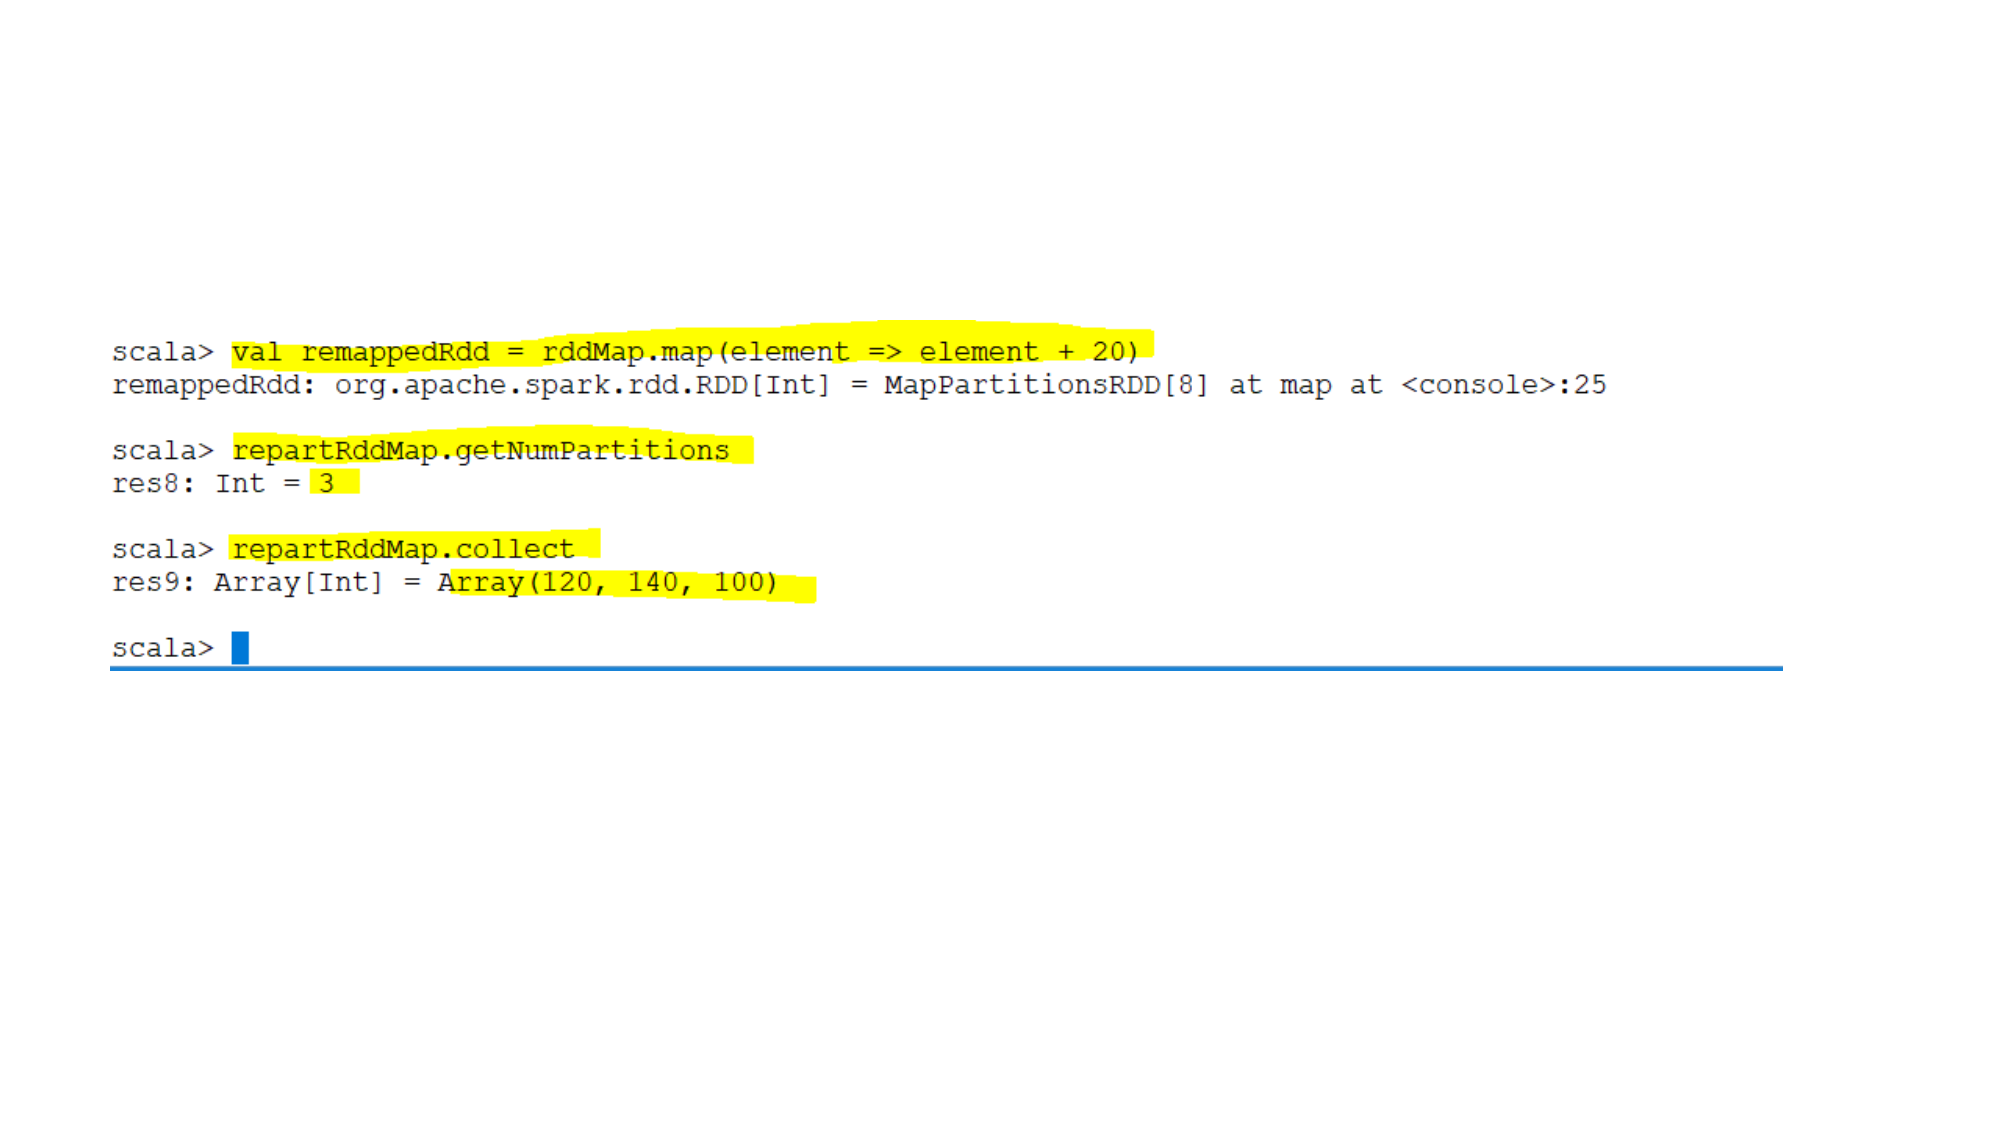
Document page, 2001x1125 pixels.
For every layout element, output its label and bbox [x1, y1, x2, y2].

picture [110, 320, 1783, 672]
